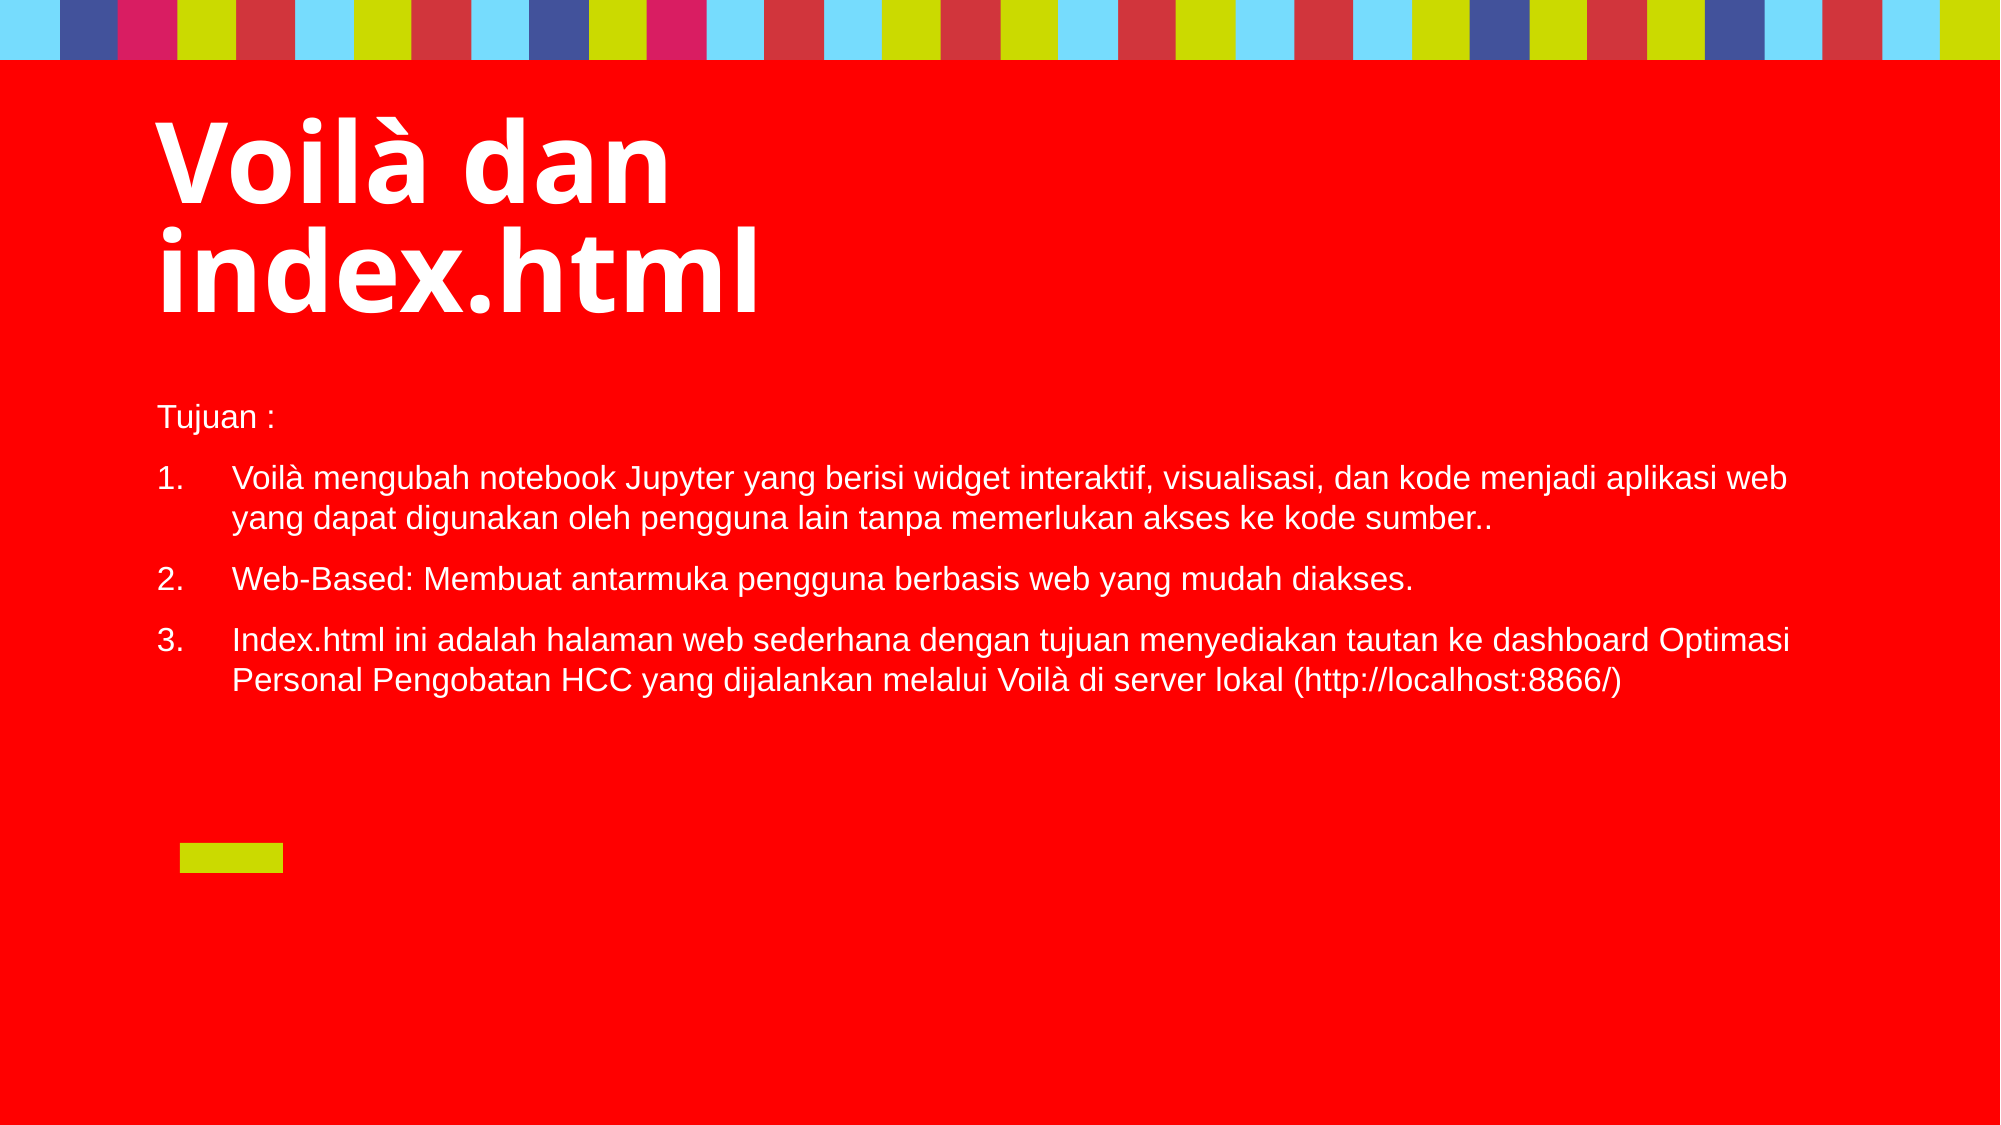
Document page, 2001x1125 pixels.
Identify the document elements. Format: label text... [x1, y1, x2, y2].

subtitle Tujuan : Voilà mengubah notebook Jupyter yang berisi widget interaktif, visualisasi, dan kode menjadi aplikasi web yang dapat digunakan oleh pengguna lain tanpa memerlukan akses ke kode sumber.. Web-Based: Membuat antarmuka pengguna berbasis web yang mudah diakses. Index.html ini adalah halaman web sederhana dengan tujuan menyediakan tautan ke dashboard Optimasi Personal Pengobatan HCC yang dijalankan melalui Voilà di server lokal (http://localhost:8866/) [156, 380, 1844, 456]
title Voilà dan index.html [155, 191, 1272, 334]
